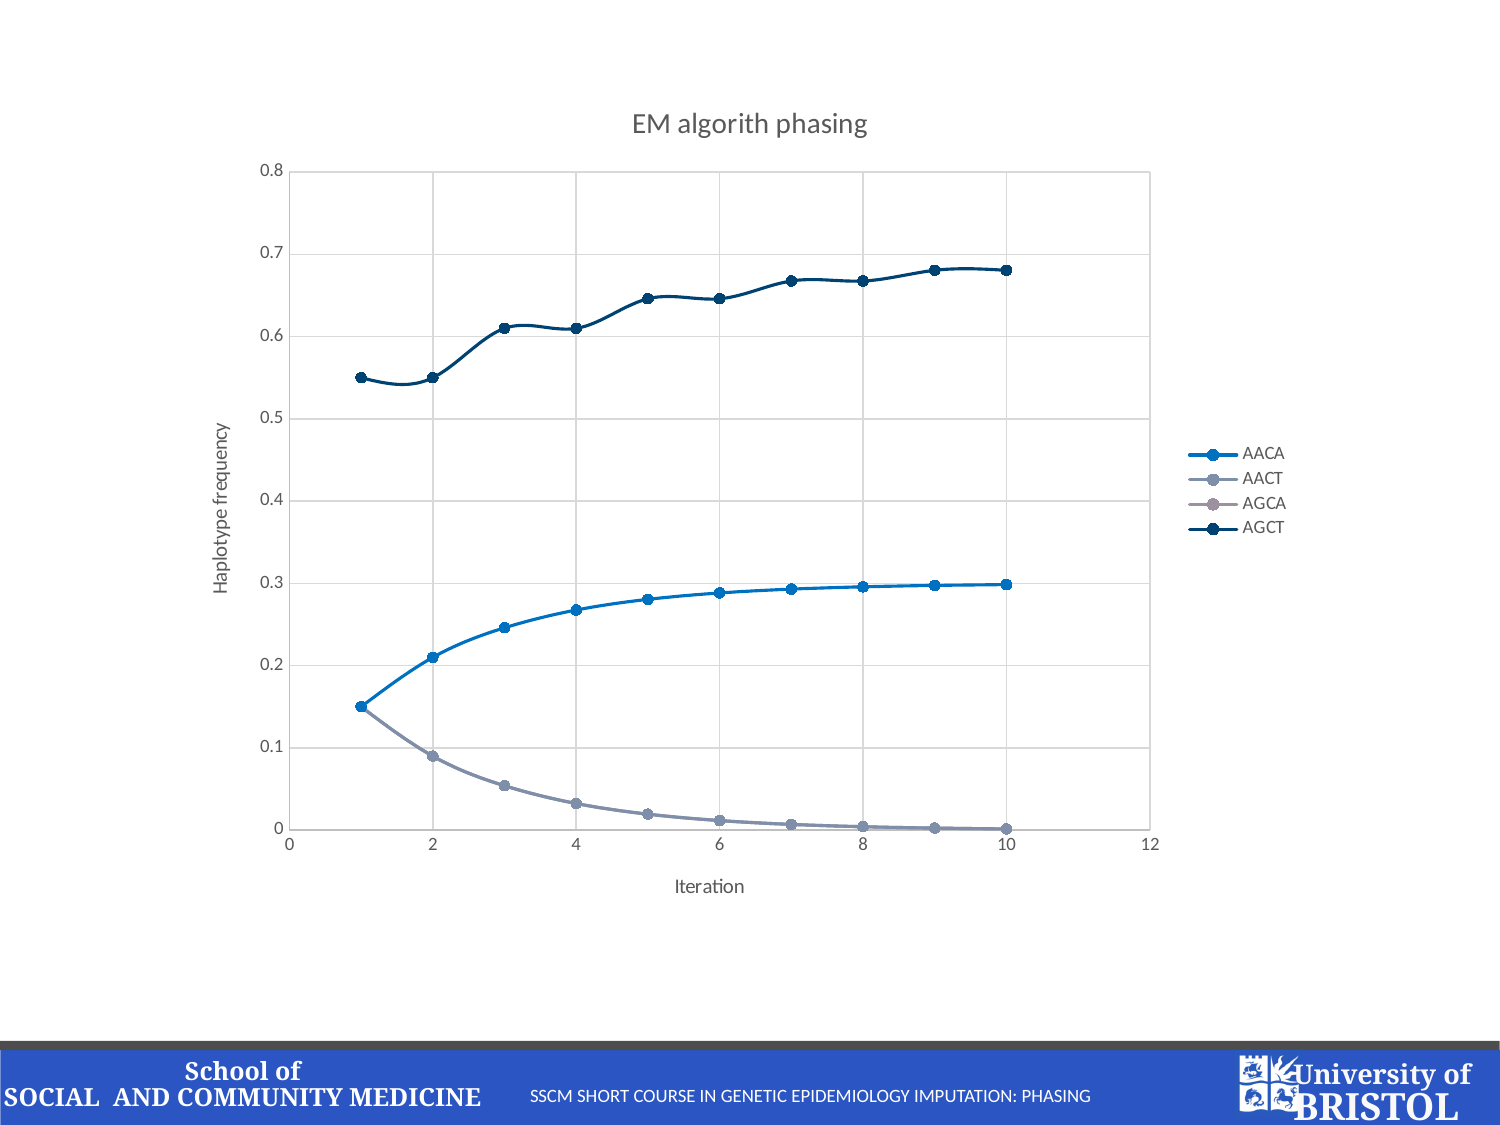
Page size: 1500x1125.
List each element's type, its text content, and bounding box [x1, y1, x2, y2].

chart [194, 77, 1306, 907]
picture [1234, 1050, 1301, 1118]
footer SSCM Short Course in Genetic Epidemiology Imputation: Phasing [513, 1065, 1108, 1125]
